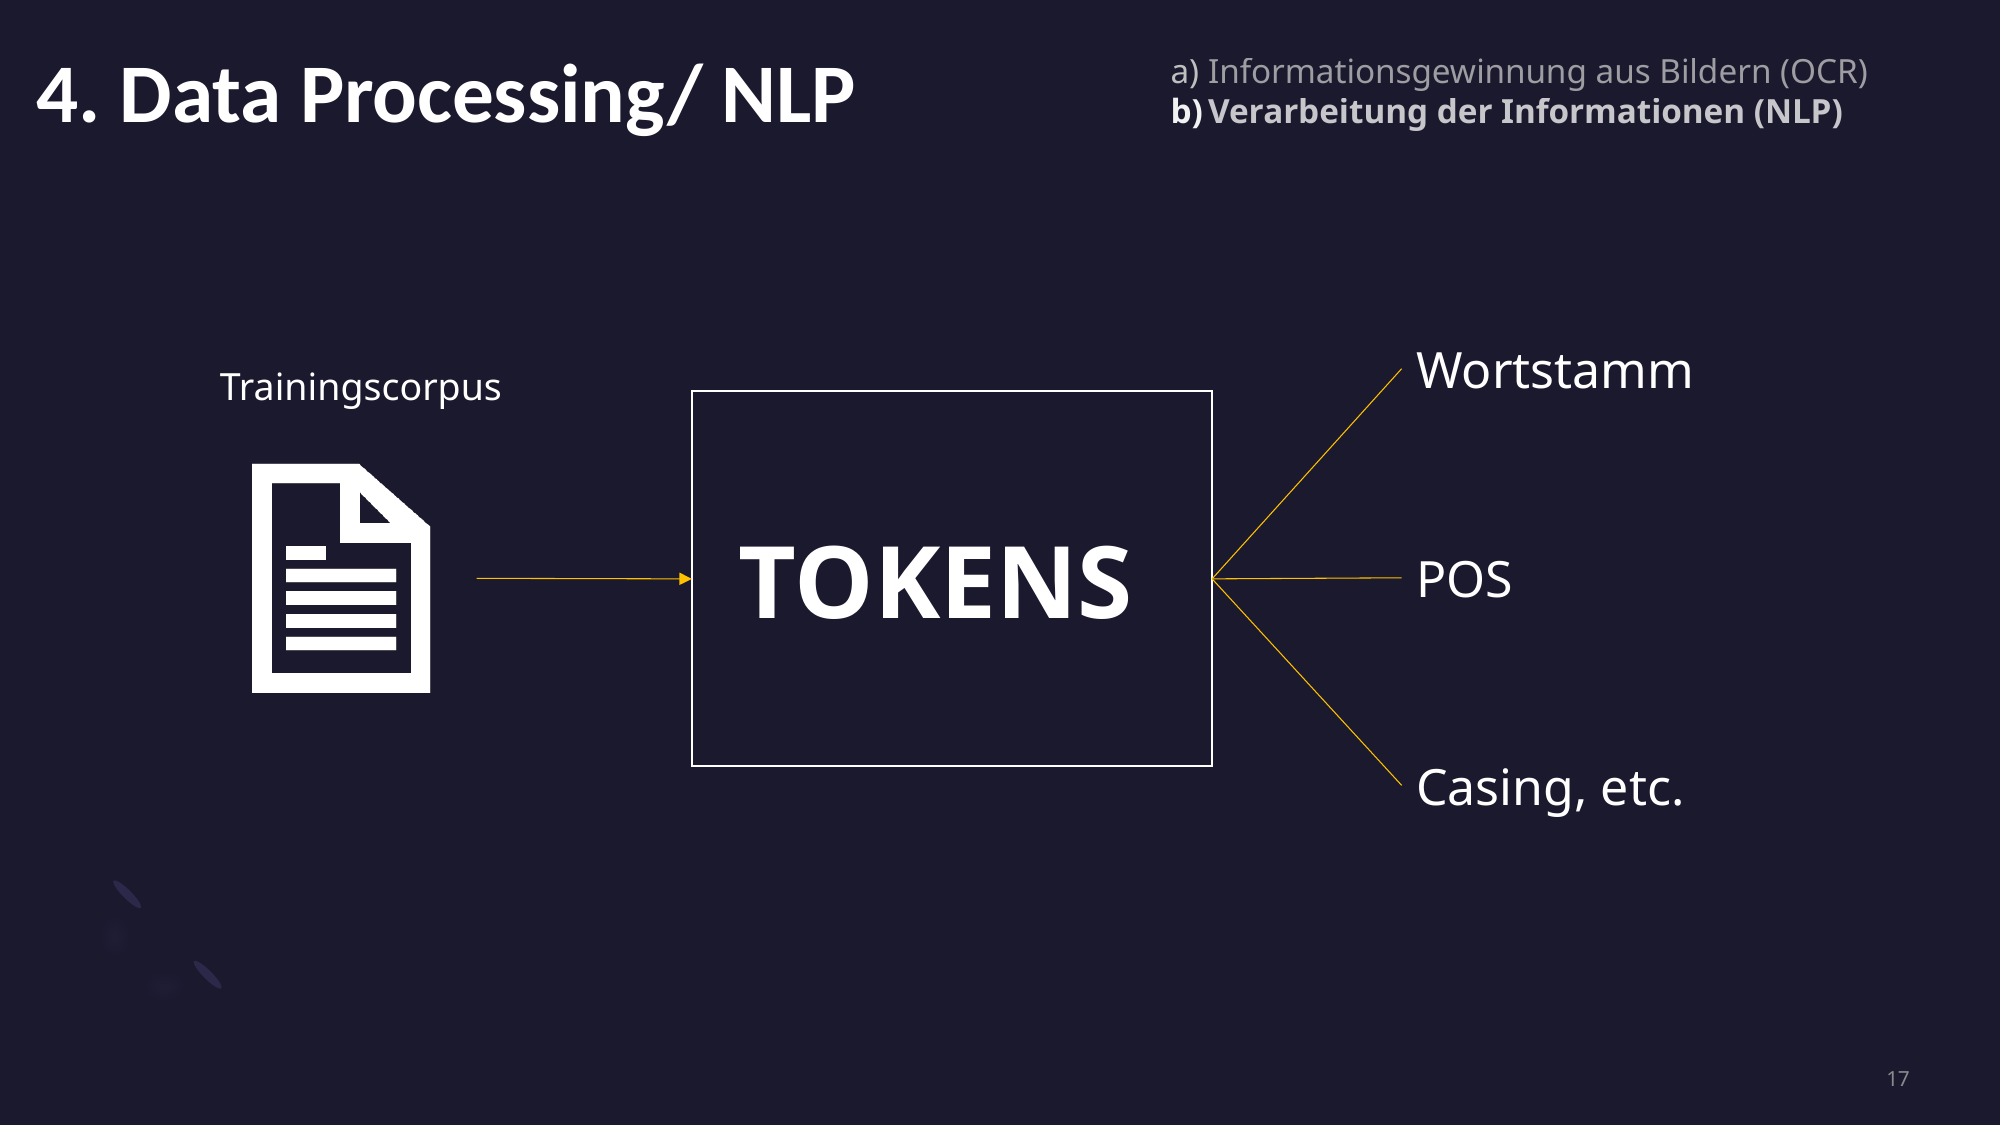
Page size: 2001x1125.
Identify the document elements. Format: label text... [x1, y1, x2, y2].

text_box 4. Data Processing/ NLP [21, 32, 1022, 147]
text_box Casing, etc. [1401, 747, 2000, 823]
footer Informationsgewinnung aus Bildern (OCR) Verarbeitung der Informationen (NLP) [1170, 44, 1993, 136]
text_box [1212, 369, 1402, 578]
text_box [1212, 578, 1402, 786]
slide_number 17 [1632, 1067, 1910, 1093]
picture [205, 442, 477, 715]
text_box POS [1402, 540, 2000, 616]
text_box Wortstamm [1401, 331, 2000, 407]
text_box [691, 416, 1212, 767]
text_box Trainingscorpus [205, 355, 1378, 416]
